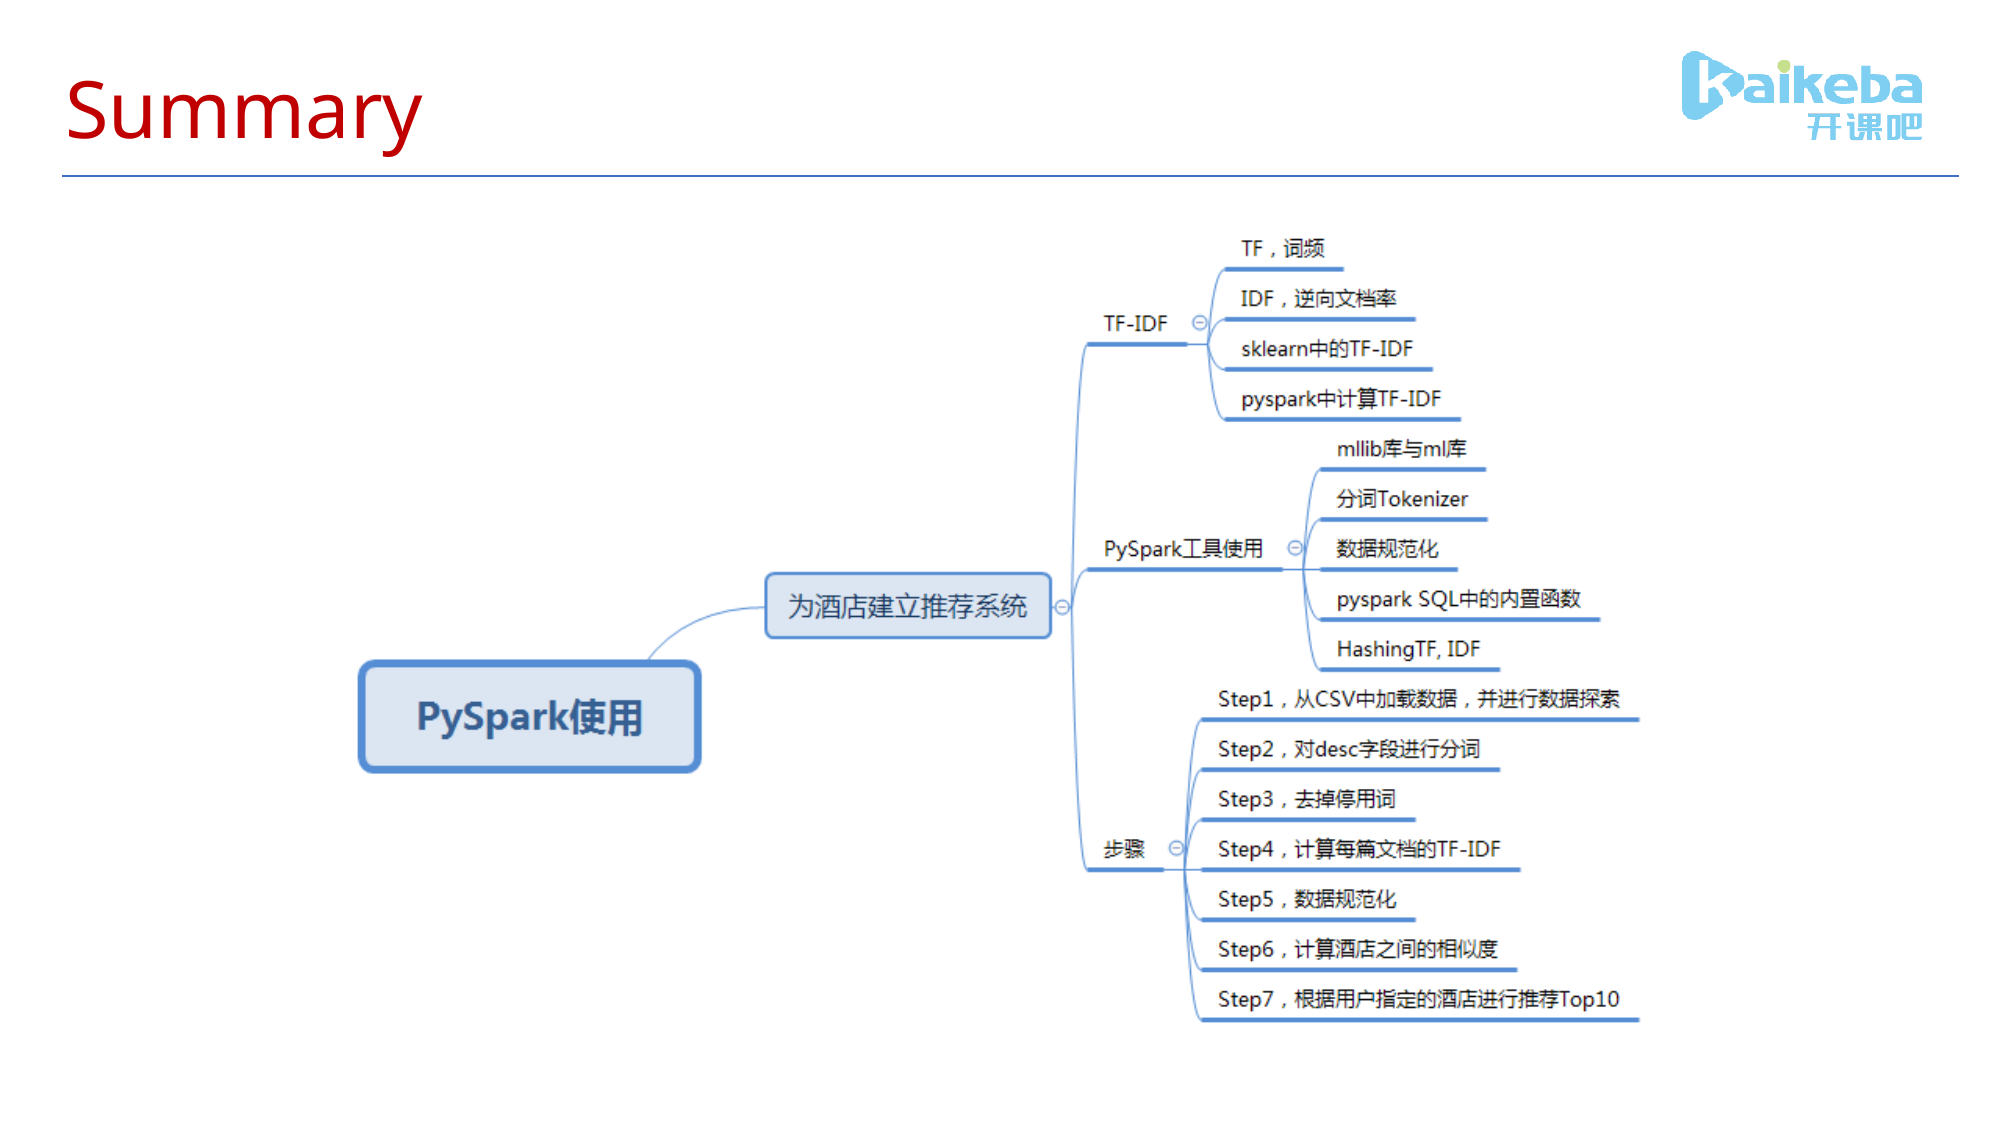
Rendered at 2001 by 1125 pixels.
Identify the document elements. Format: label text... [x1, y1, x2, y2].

picture [333, 200, 1667, 1047]
title Summary [57, 59, 1728, 167]
